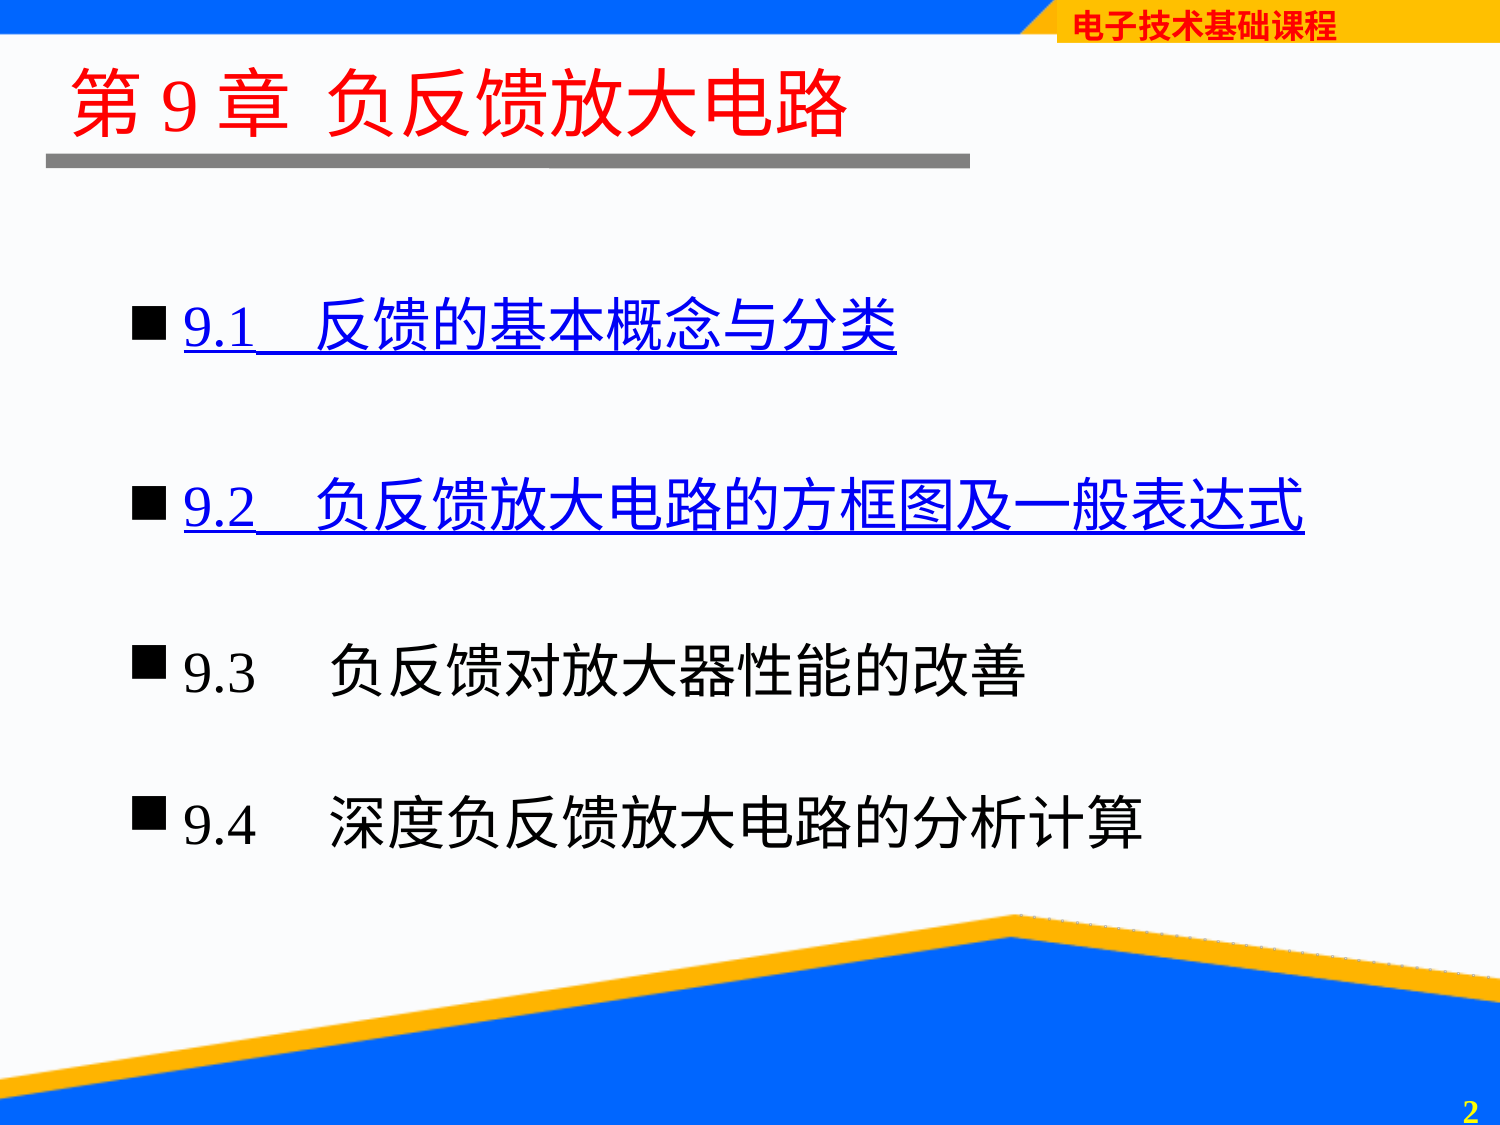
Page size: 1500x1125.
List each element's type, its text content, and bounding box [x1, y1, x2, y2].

picture [0, 0, 1500, 1125]
slide_number 1 [1399, 1082, 1495, 1125]
title 第9章 负反馈放大电路 [53, 42, 1069, 161]
list 9.1 反馈的基本概念与分类 9.2 负反馈放大电路的方框图及一般表达式 9.3 负反馈对放大器性能的改善 9.4 深度负反馈放大电路的分析计算 [112, 196, 1388, 888]
